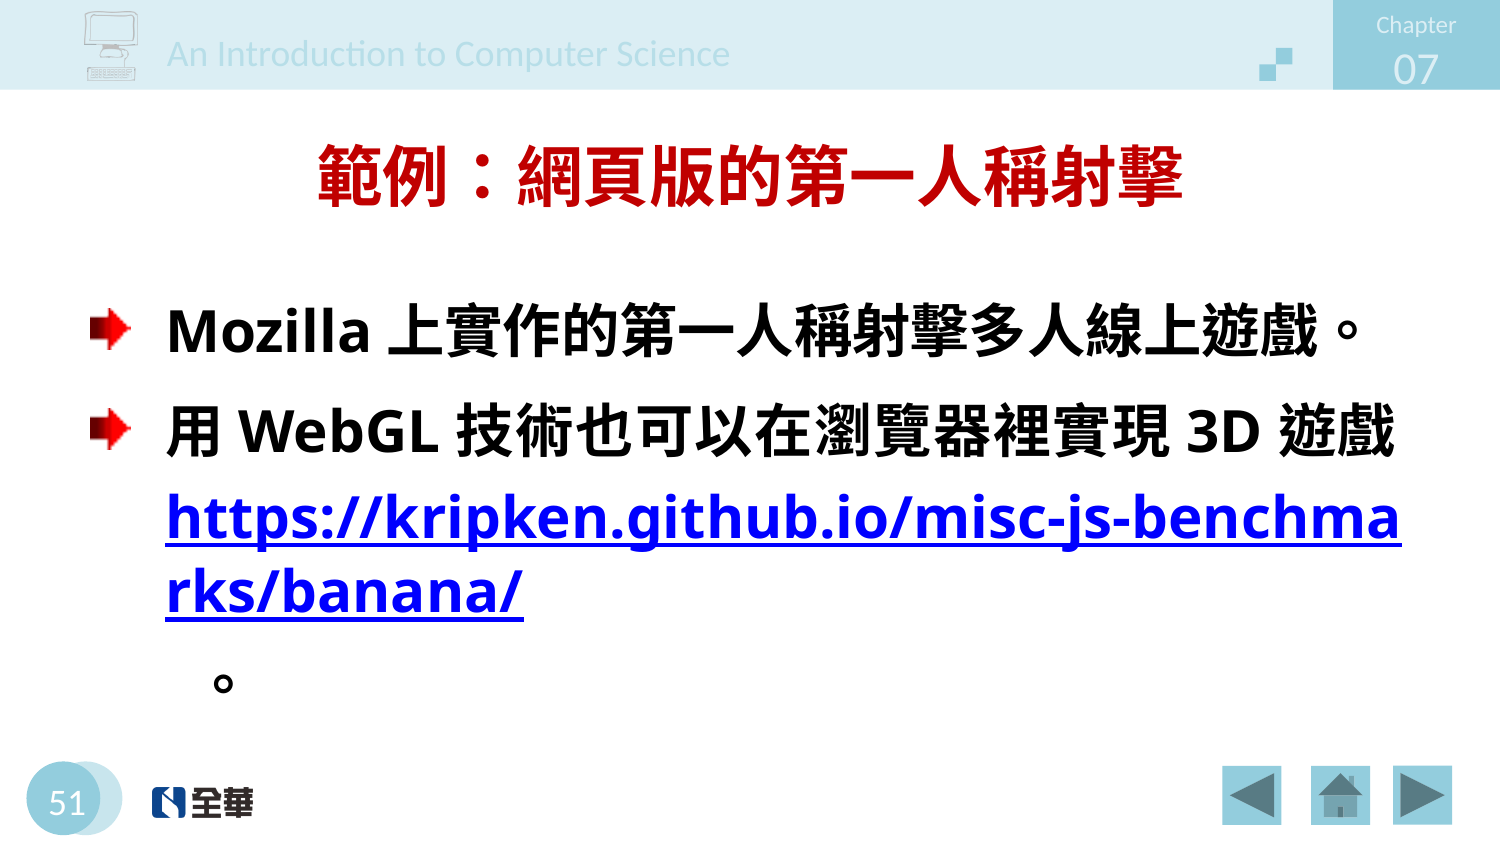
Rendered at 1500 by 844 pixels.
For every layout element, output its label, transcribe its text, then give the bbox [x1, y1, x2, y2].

picture [152, 787, 253, 818]
picture [84, 11, 138, 81]
title 範例：網頁版的第一人稱射擊 [75, 104, 1425, 245]
picture [90, 408, 131, 450]
list Mozilla上實作的第一人稱射擊多人線上遊戲。 用WebGL技術也可以在瀏覽器裡實現3D遊戲https://kripken.github.io/misc-js-benchmarks/banana/ 。 [75, 272, 1425, 754]
picture [90, 308, 131, 350]
